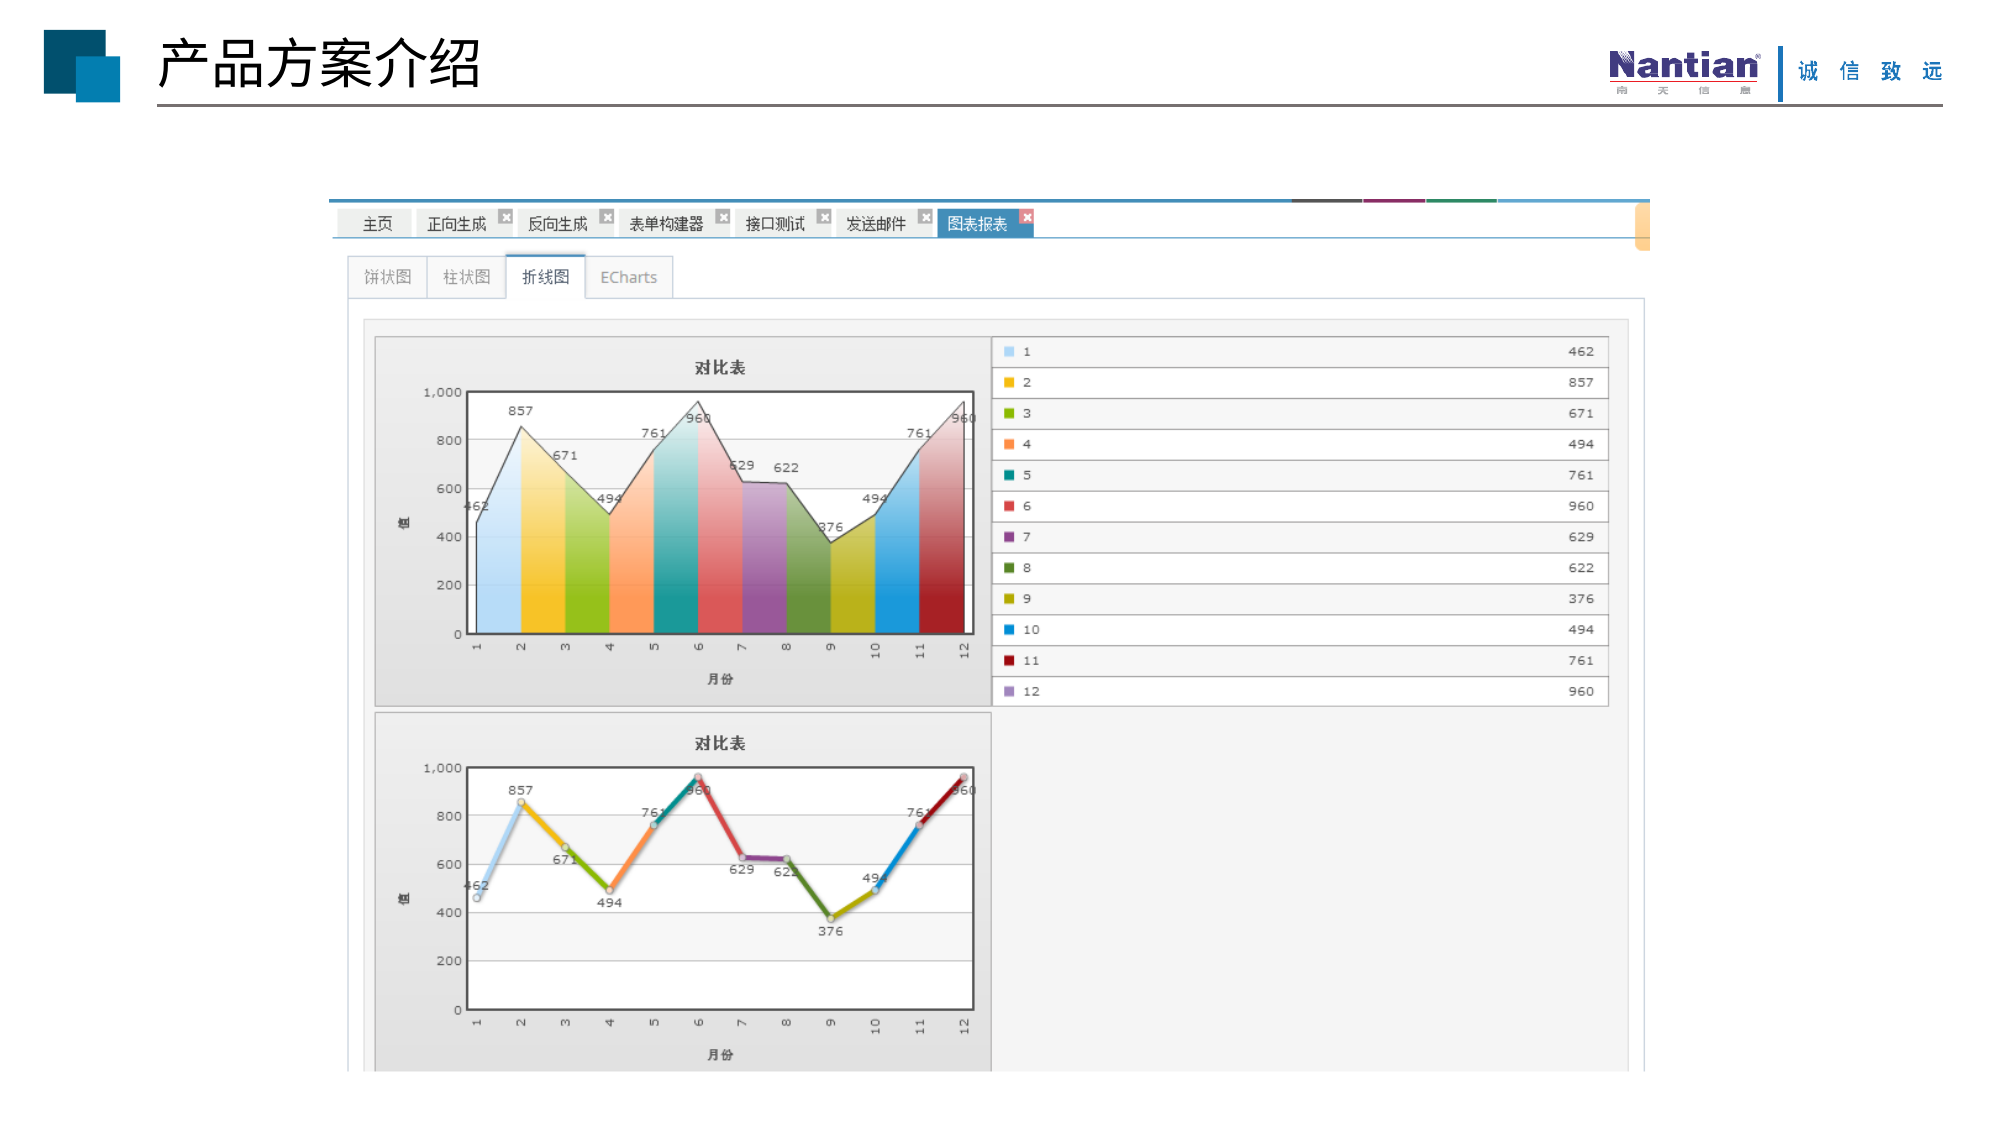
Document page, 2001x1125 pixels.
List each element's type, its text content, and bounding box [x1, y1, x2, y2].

text_box [1684, 52, 1699, 78]
text_box [1701, 51, 1709, 57]
text_box [1712, 57, 1735, 78]
text_box [1610, 51, 1635, 78]
text_box [1839, 60, 1859, 80]
text_box [1658, 86, 1669, 95]
text_box [1698, 86, 1710, 95]
text_box [1798, 60, 1818, 81]
text_box [1616, 86, 1628, 94]
picture [329, 199, 1651, 1079]
text_box [1737, 57, 1758, 78]
text_box [1661, 57, 1683, 78]
text_box [1922, 61, 1942, 80]
text_box [1637, 57, 1659, 78]
title 产品方案介绍 [155, 27, 485, 218]
text_box [1740, 86, 1751, 94]
text_box [75, 56, 121, 103]
text_box [43, 29, 106, 94]
text_box [1881, 61, 1901, 81]
